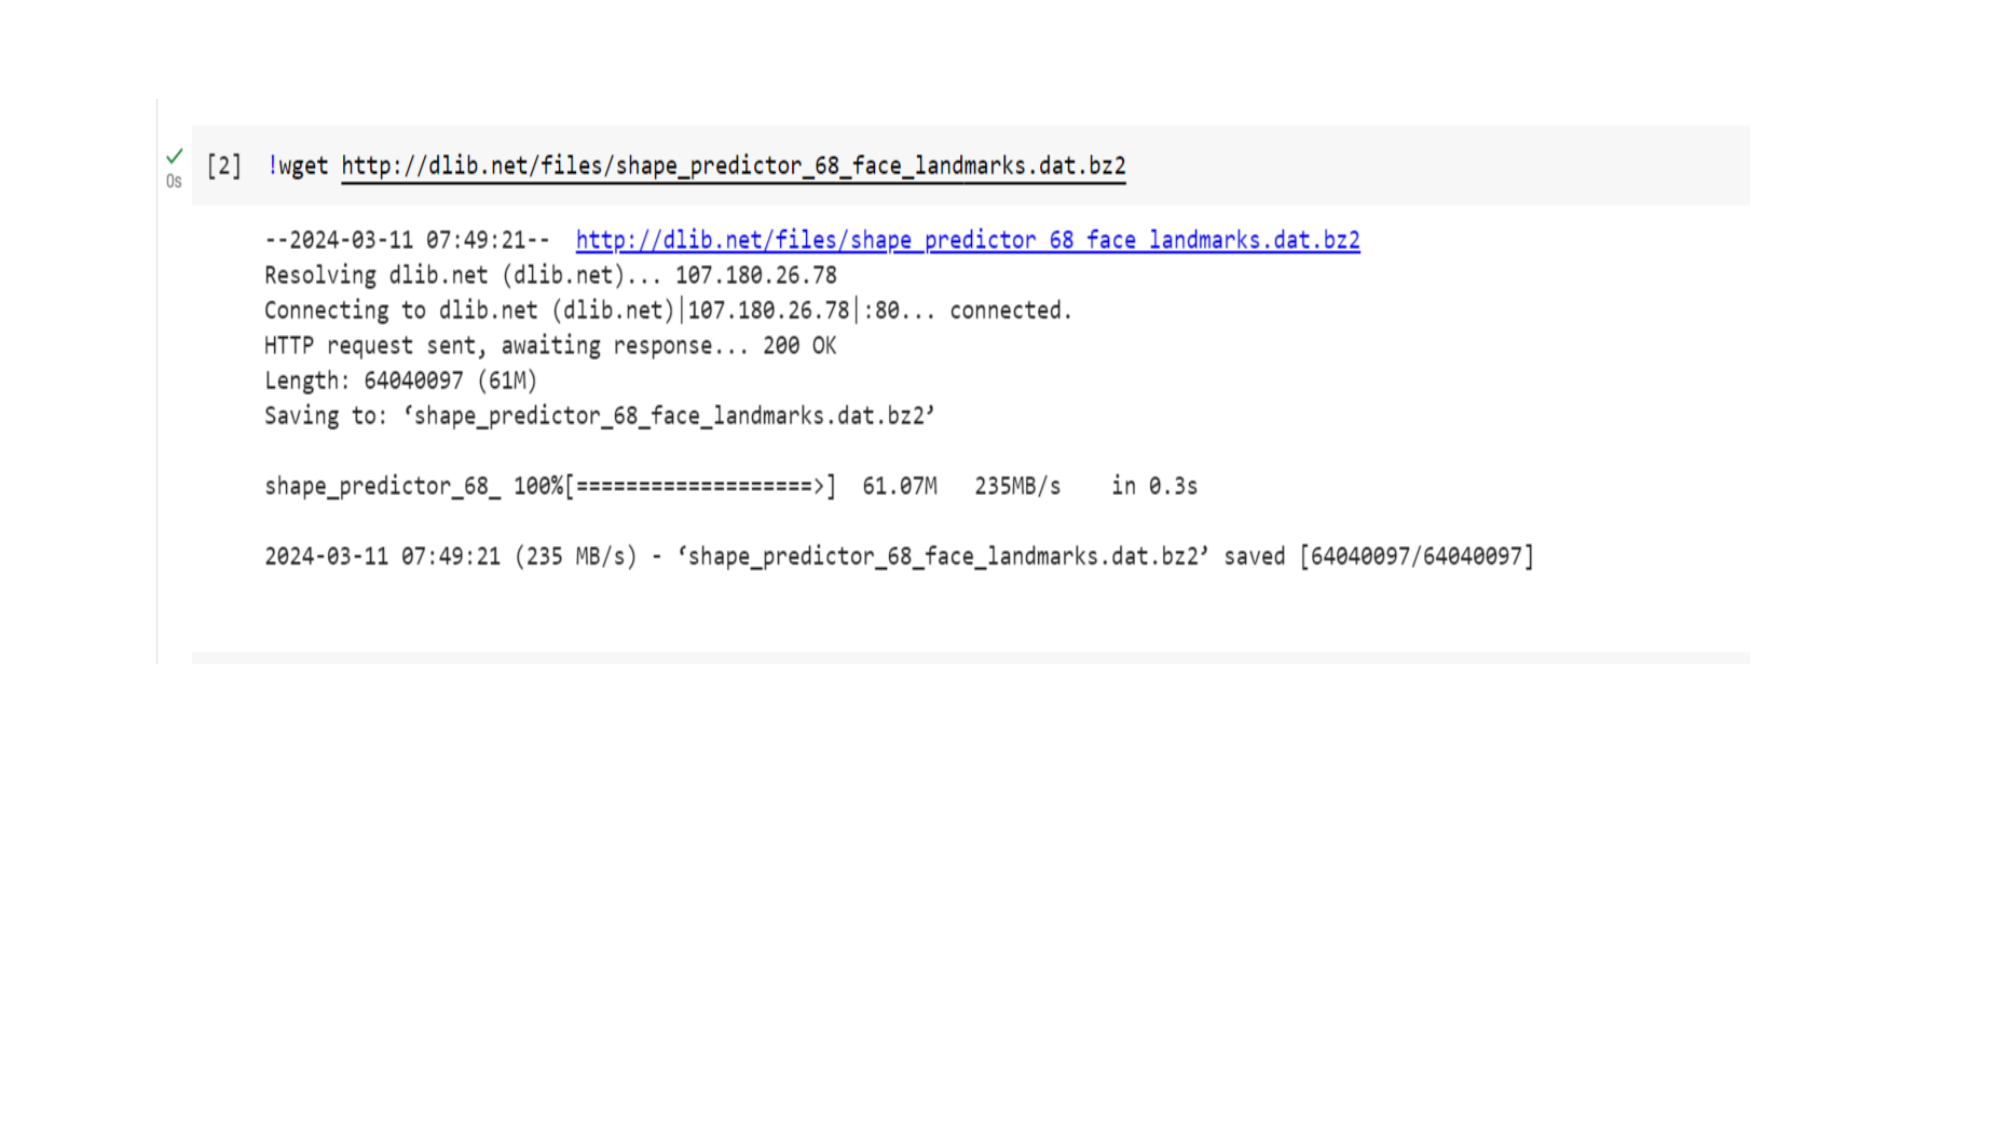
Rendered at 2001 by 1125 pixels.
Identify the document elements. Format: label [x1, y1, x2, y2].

picture [149, 99, 1751, 664]
